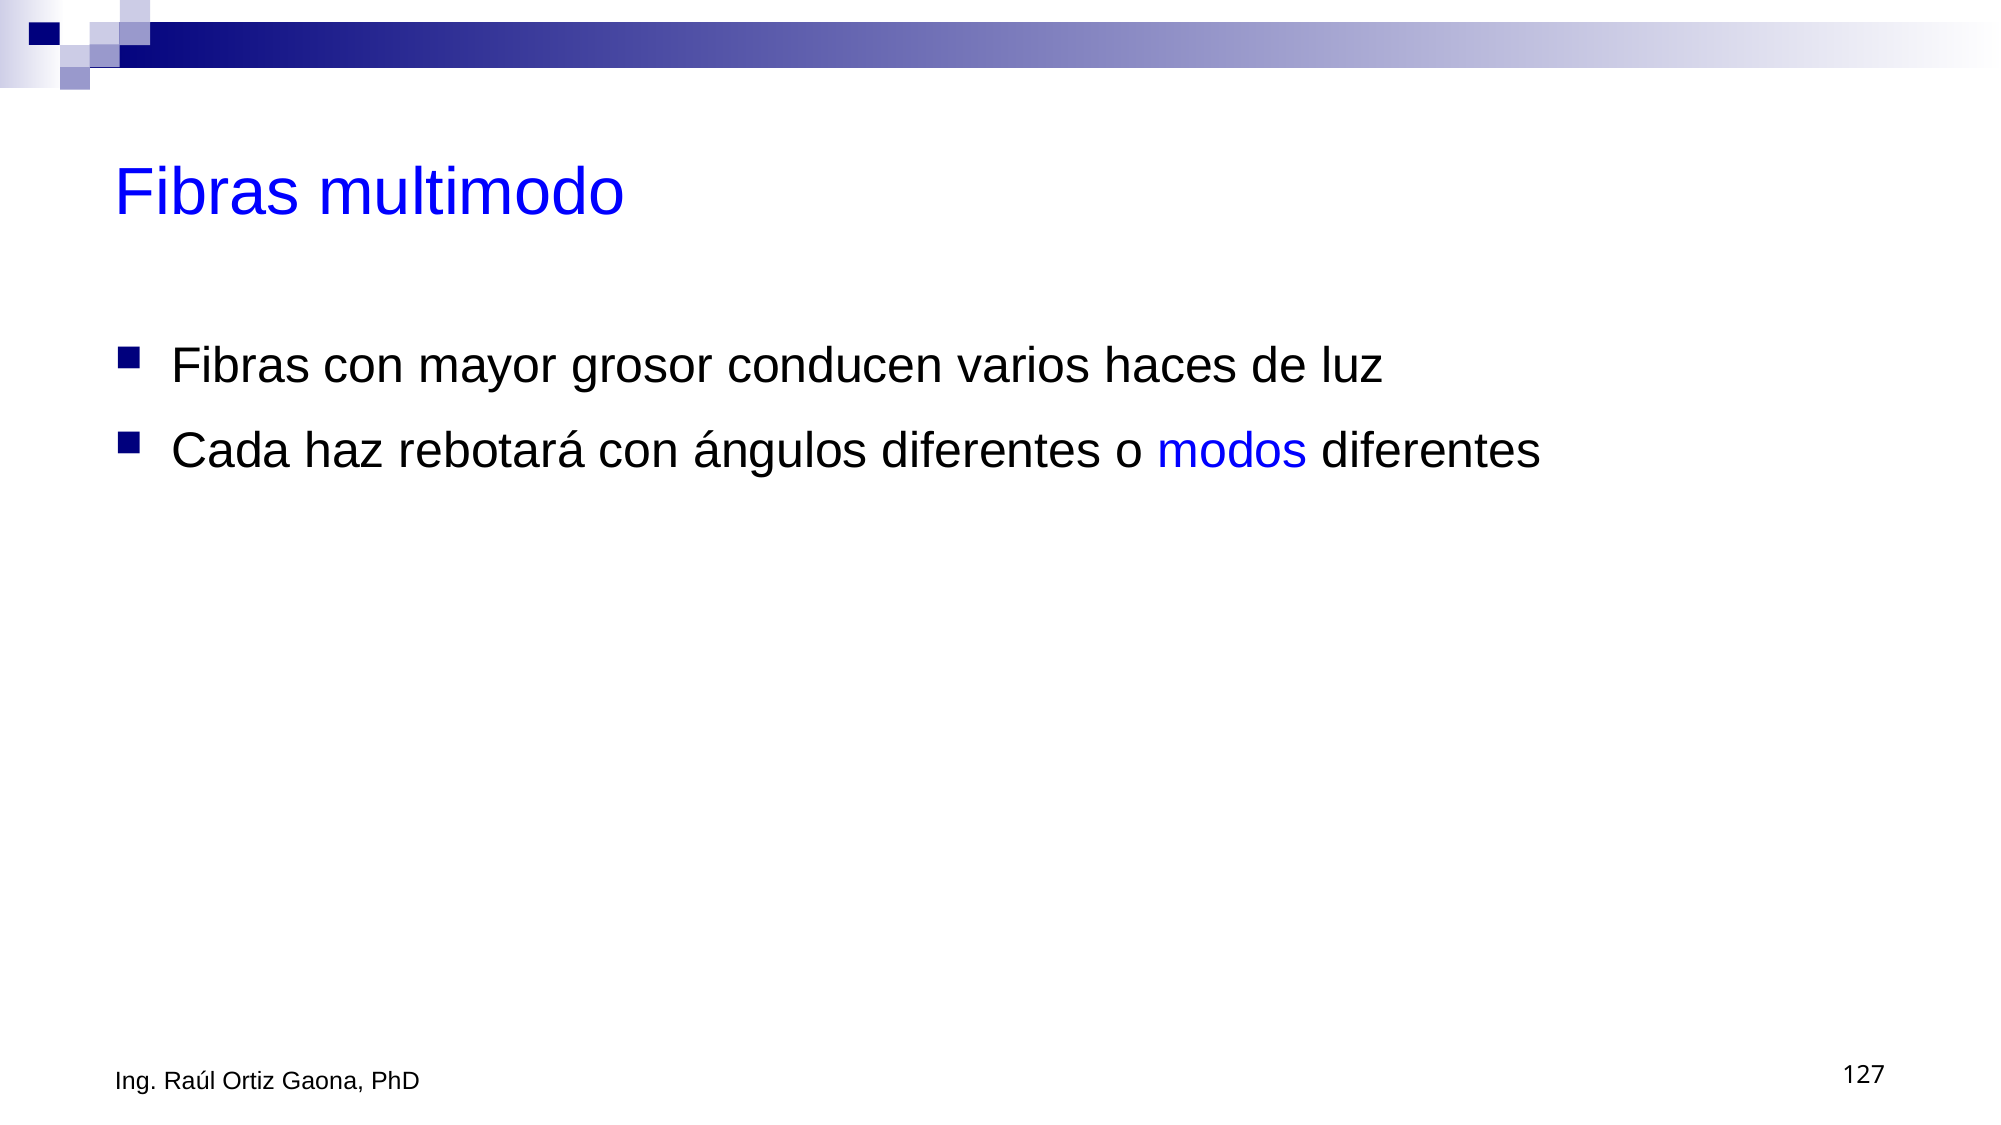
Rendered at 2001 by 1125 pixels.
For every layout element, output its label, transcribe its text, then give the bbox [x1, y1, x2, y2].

list Fibras con mayor grosor conducen varios haces de luz Cada haz rebotará con ángulos diferentes o modos diferentes [99, 324, 1900, 963]
slide_number 127 [1433, 1025, 1900, 1100]
title Fibras multimodo [99, 75, 1900, 300]
slide_number Ing. Raúl Ortiz Gaona, PhD [99, 1024, 567, 1103]
